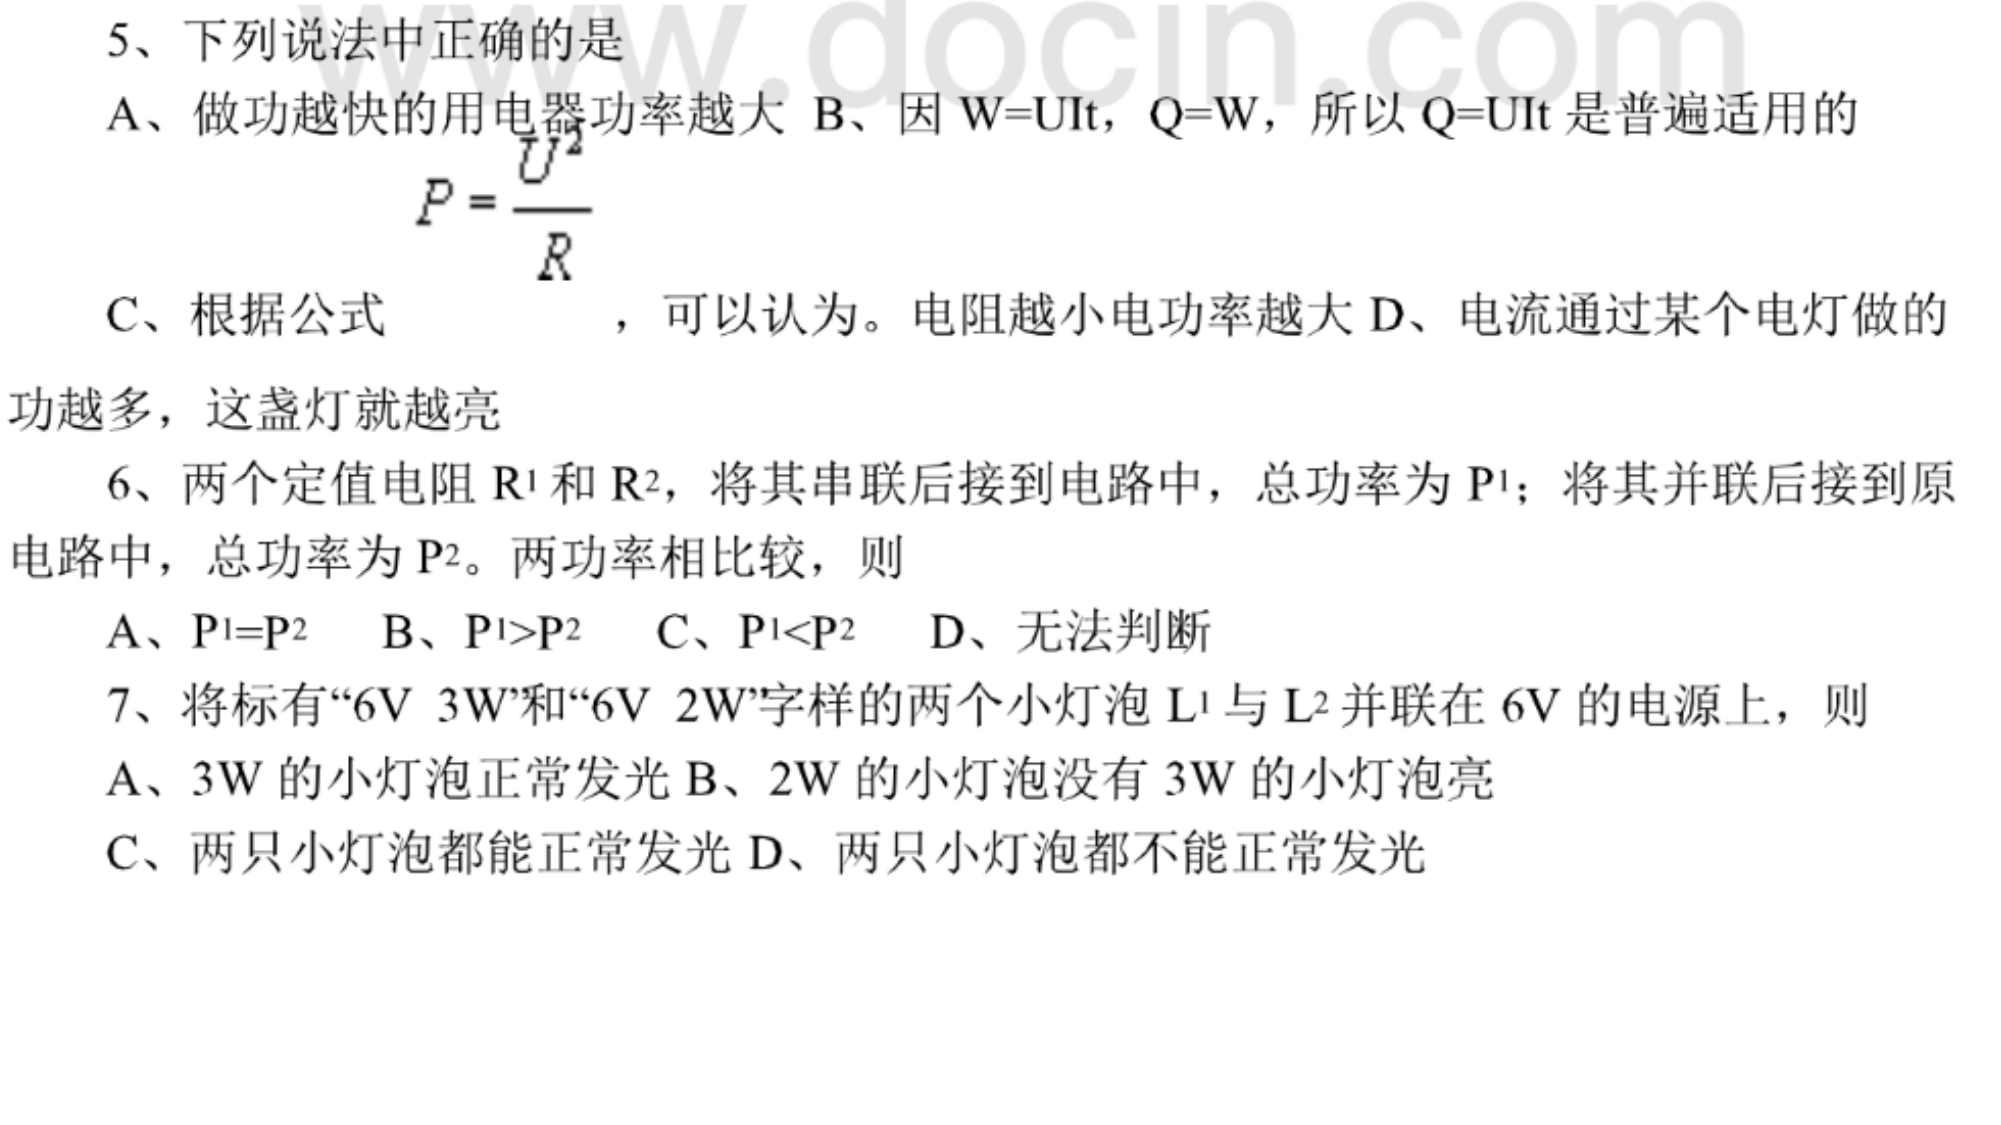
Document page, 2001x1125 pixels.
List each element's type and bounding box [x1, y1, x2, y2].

picture [0, 0, 1982, 900]
